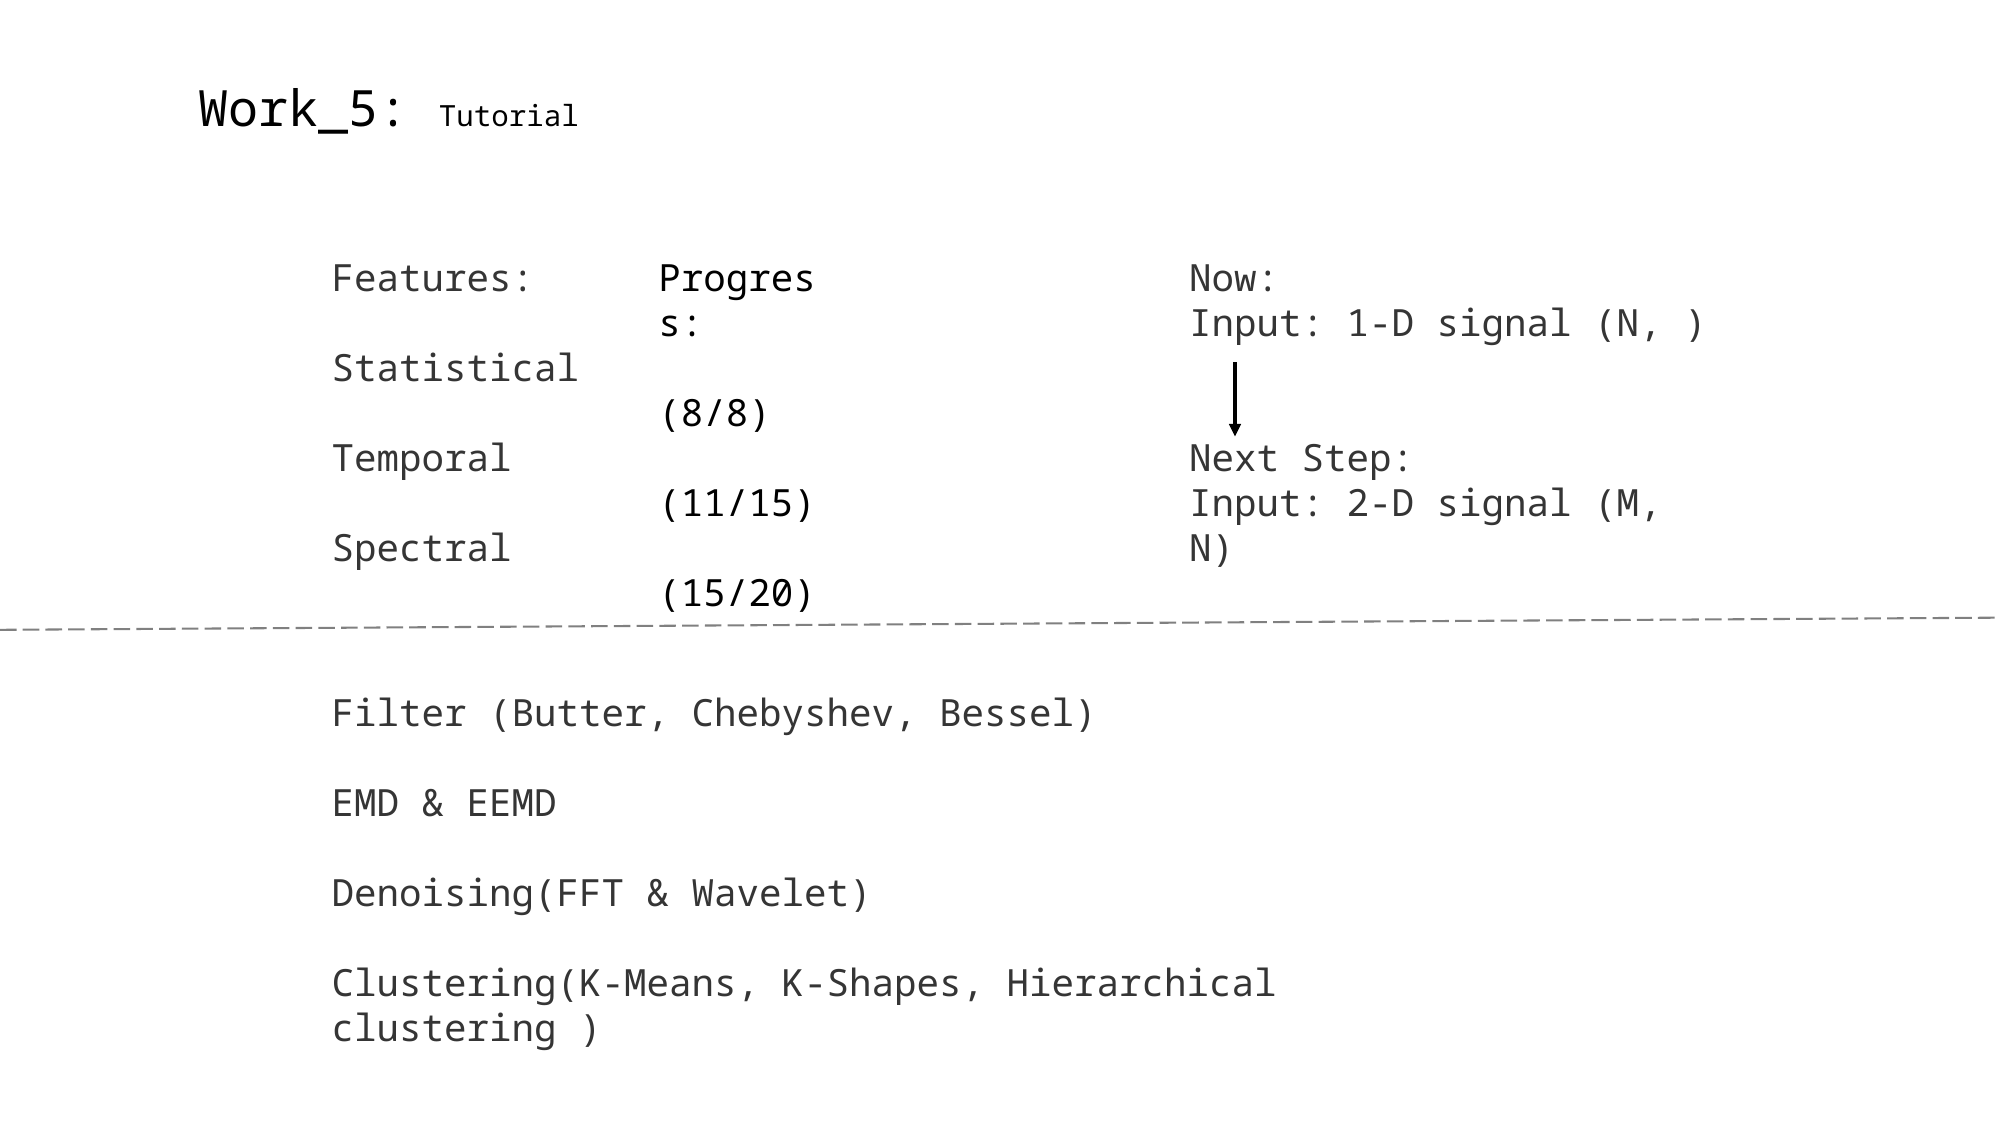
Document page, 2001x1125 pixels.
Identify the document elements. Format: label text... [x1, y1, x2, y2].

text_box Progress: (8/8) (11/15) (15/20) [643, 246, 848, 617]
text_box Filter (Butter, Chebyshev, Bessel) EMD & EEMD Denoising(FFT & Wavelet) Clustering(K-Means, K-Shapes, Hierarchical clustering ) [316, 681, 1485, 1057]
text_box Now: Input: 1-D signal (N, ) Next Step: Input: 2-D signal (M, N) [1174, 246, 1743, 577]
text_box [0, 617, 2000, 630]
text_box Features: Statistical Temporal Spectral [316, 246, 643, 577]
text_box Work_5: Tutorial [184, 69, 937, 145]
